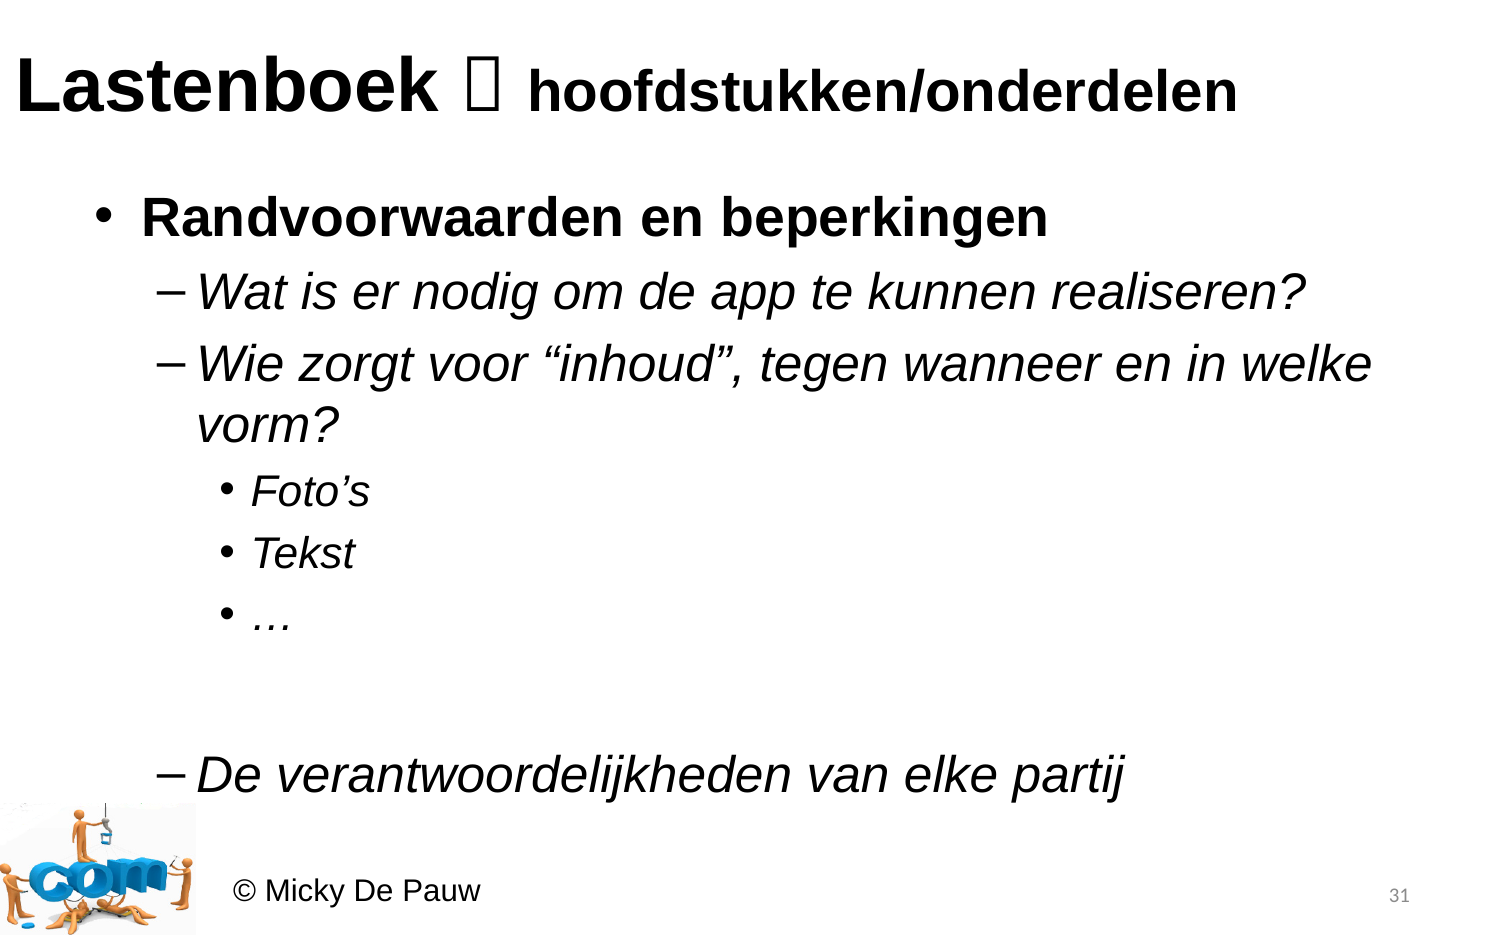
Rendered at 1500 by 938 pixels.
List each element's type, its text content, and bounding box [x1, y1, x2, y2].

list Randvoorwaarden en beperkingen Wat is er nodig om de app te kunnen realiseren? Wie zorgt voor “inhoud”, tegen wanneer en in welke vorm? Foto’s Tekst … De verantwoordelijkheden van elke partij [79, 173, 1430, 802]
title Lastenboek  hoofdstukken/onderdelen [0, 2, 1349, 160]
slide_number 31 [1074, 868, 1425, 919]
picture [0, 803, 196, 935]
